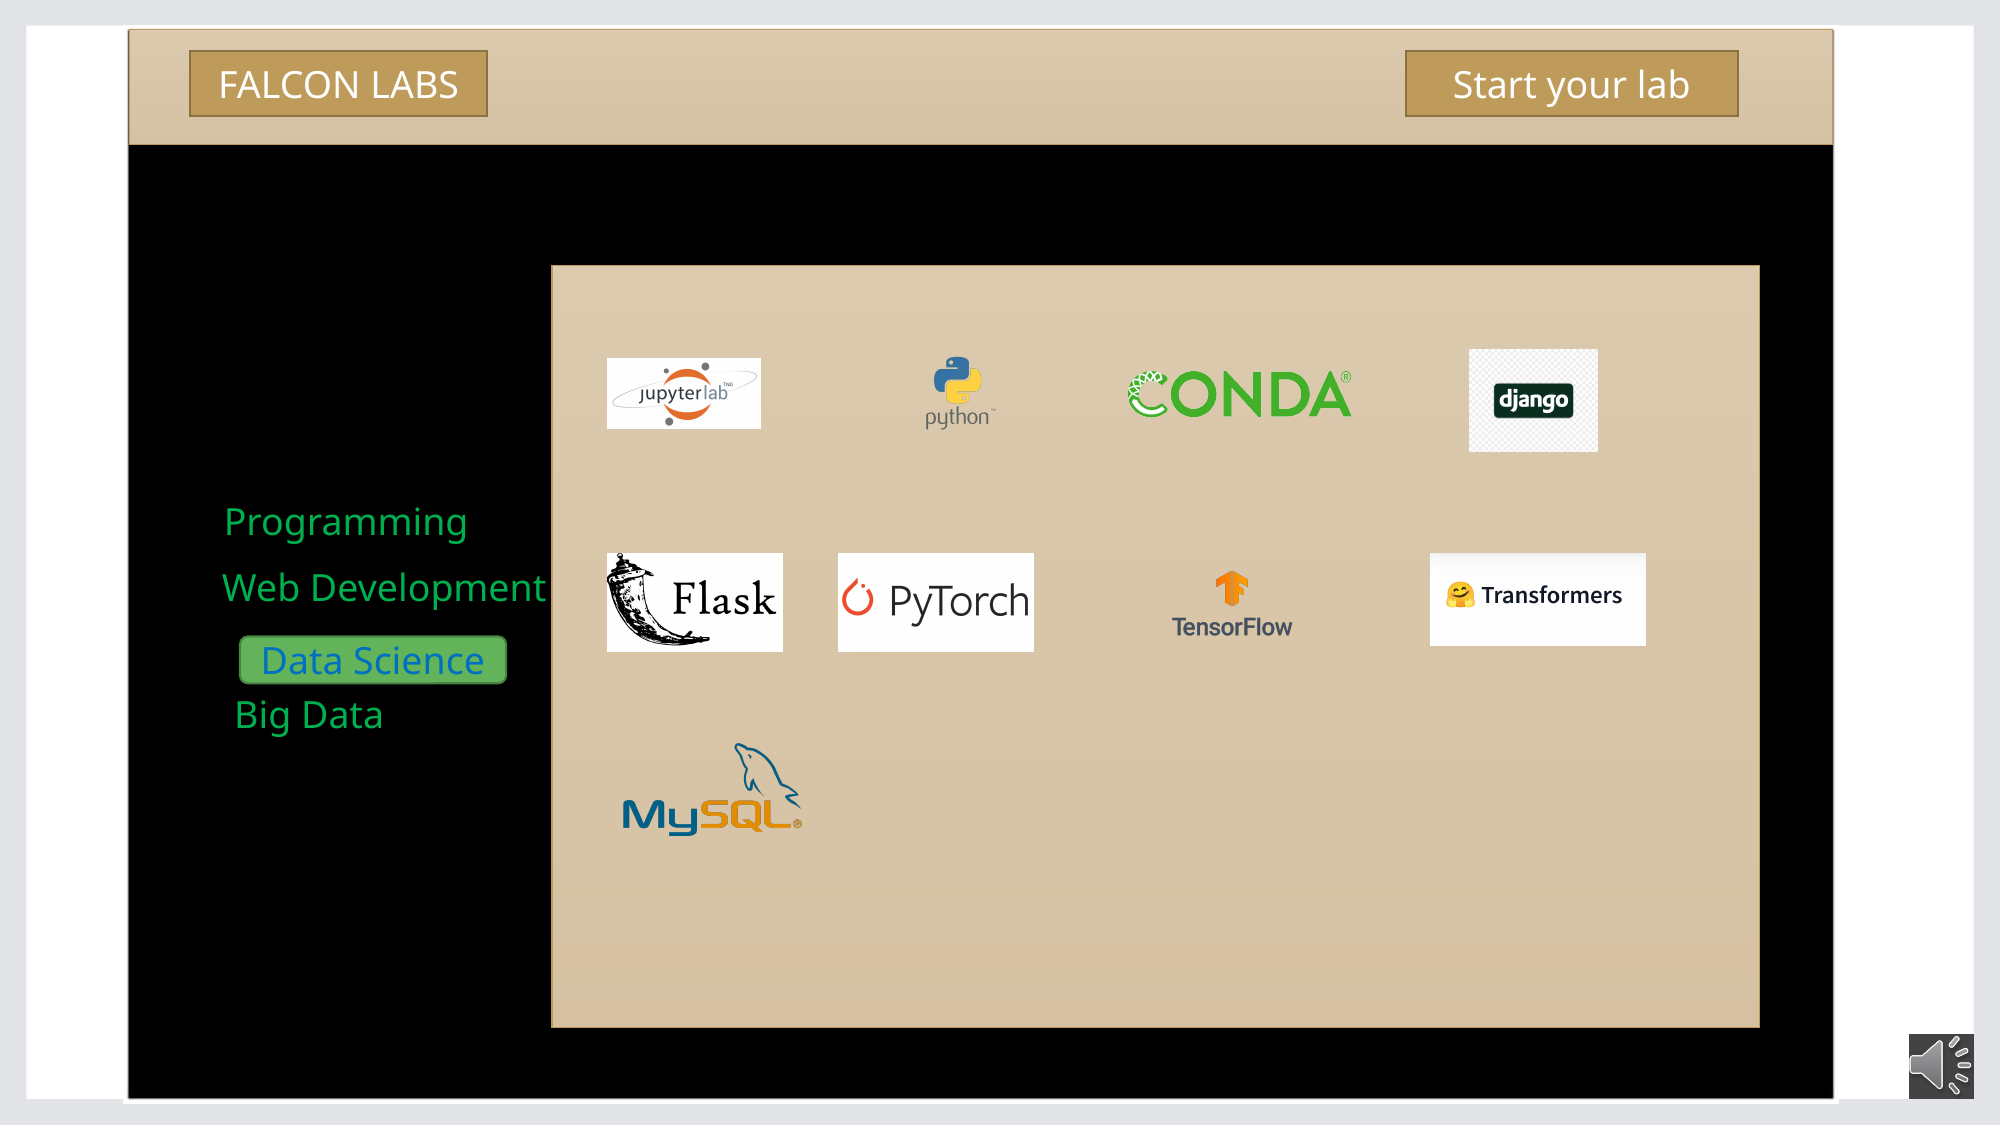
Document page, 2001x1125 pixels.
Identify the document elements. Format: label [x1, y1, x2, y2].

picture [123, 25, 1839, 1105]
picture [1908, 1033, 1975, 1100]
